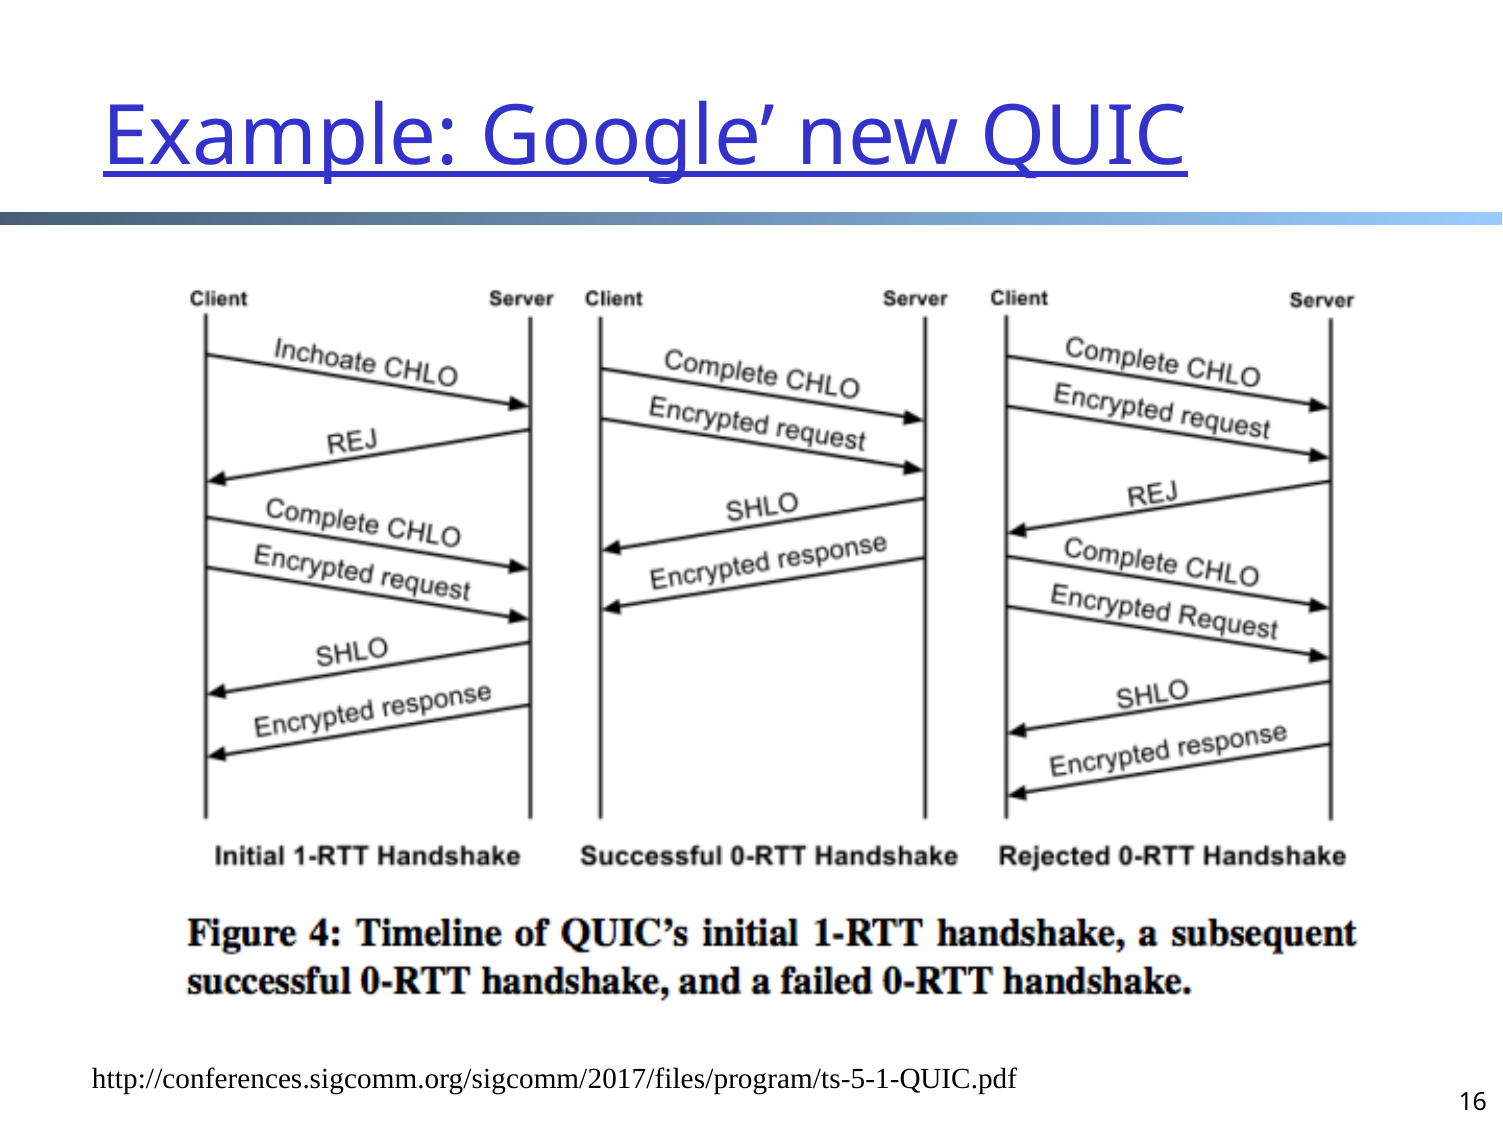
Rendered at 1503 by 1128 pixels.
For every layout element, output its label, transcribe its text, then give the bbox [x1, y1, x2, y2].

text_box http://conferences.sigcomm.org/sigcomm/2017/files/program/ts-5-1-QUIC.pdf [76, 1052, 1034, 1102]
picture [166, 268, 1365, 1009]
title Example: Google’ new QUIC [87, 37, 1365, 226]
slide_number 16 [1151, 1051, 1503, 1128]
